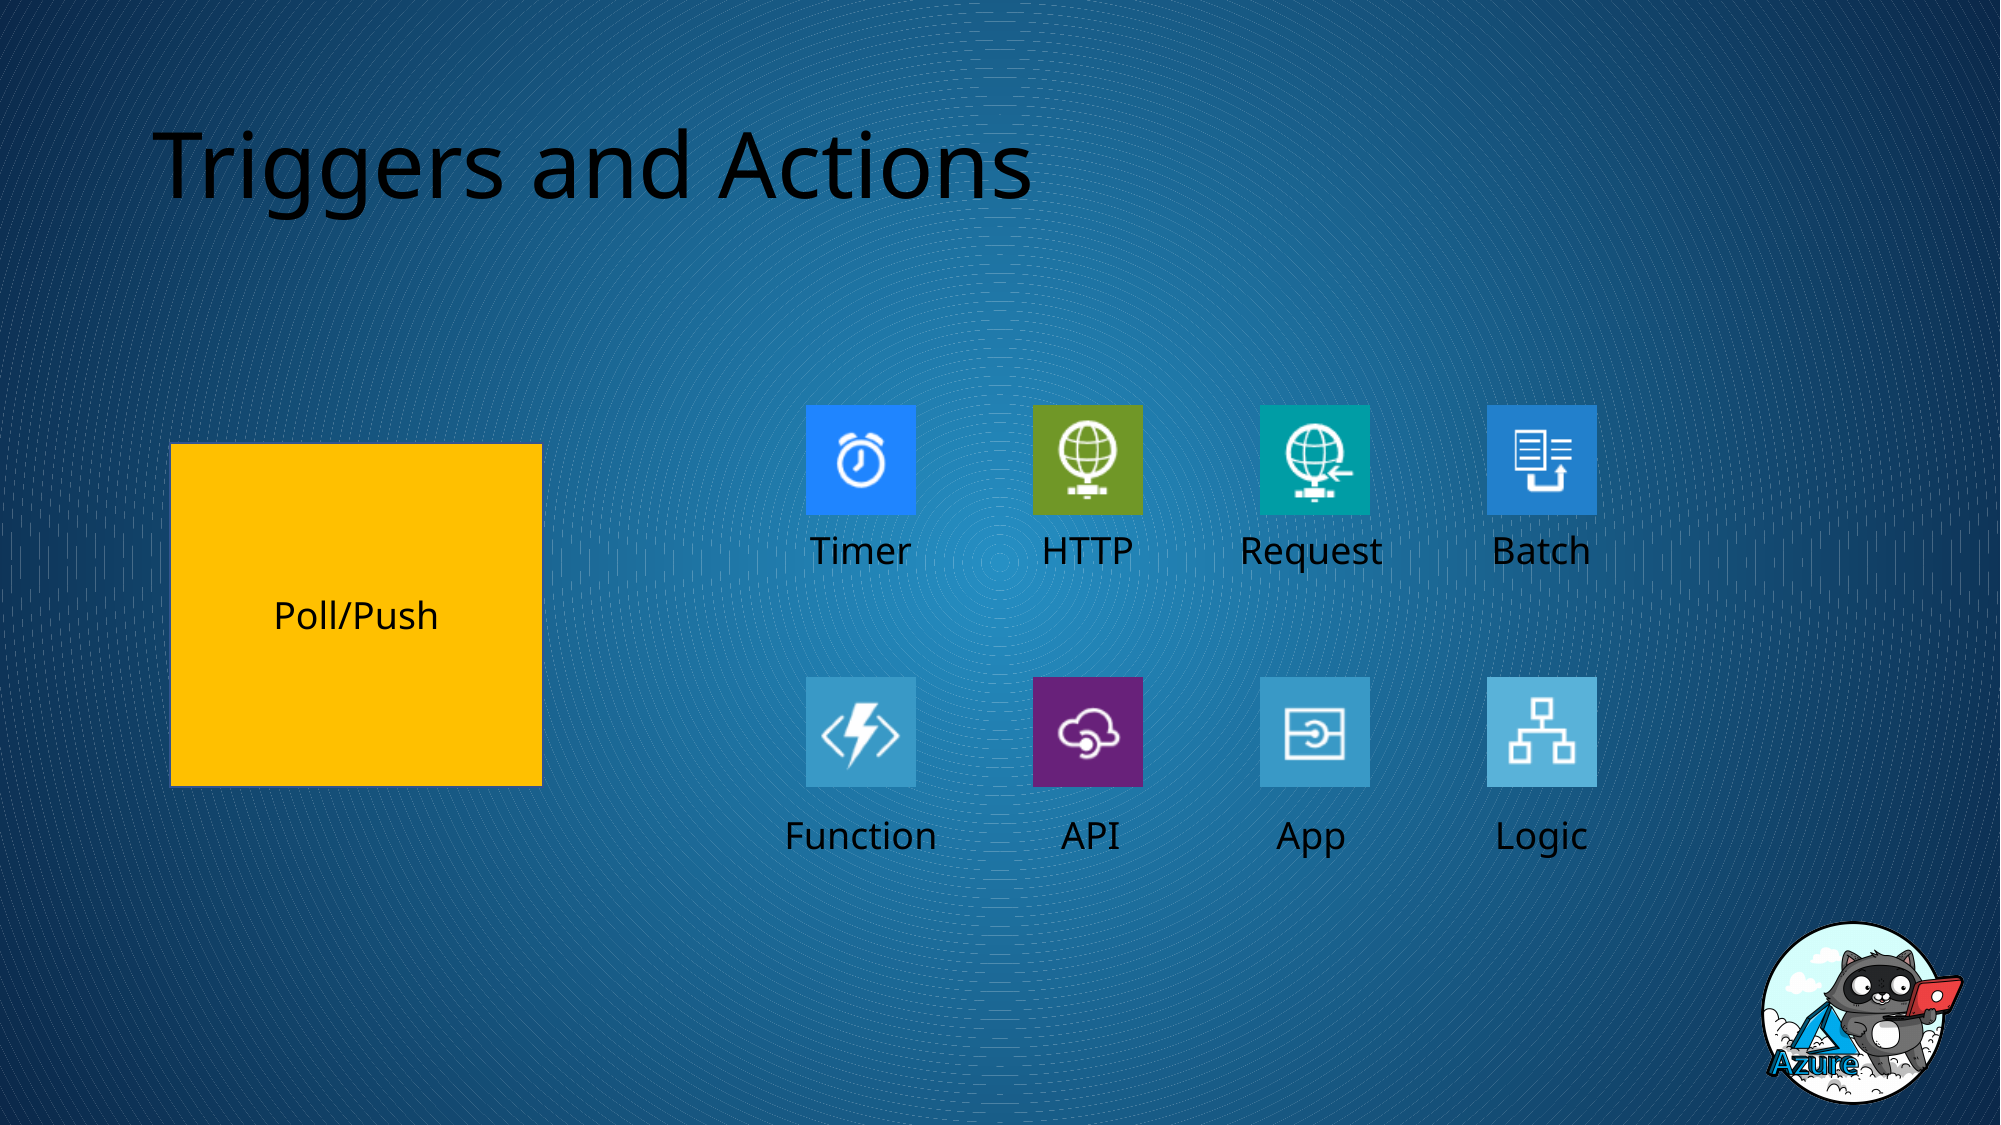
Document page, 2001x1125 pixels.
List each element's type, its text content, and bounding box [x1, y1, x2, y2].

text_box Poll/Push [169, 442, 544, 788]
title Triggers and Actions [137, 59, 1863, 278]
text_box Function [769, 804, 953, 865]
text_box Request [1224, 519, 1398, 580]
text_box Timer [795, 519, 927, 580]
picture [1033, 405, 1143, 515]
text_box App [1261, 804, 1362, 865]
picture [1260, 677, 1370, 787]
picture [1260, 405, 1370, 515]
text_box HTTP [1026, 519, 1150, 580]
picture [806, 677, 916, 787]
picture [1033, 677, 1143, 787]
picture [806, 405, 916, 515]
picture [1761, 921, 1964, 1105]
picture [1486, 677, 1597, 787]
picture [1486, 405, 1597, 515]
text_box API [1046, 804, 1136, 865]
text_box Logic [1480, 804, 1604, 865]
text_box Batch [1476, 519, 1607, 580]
